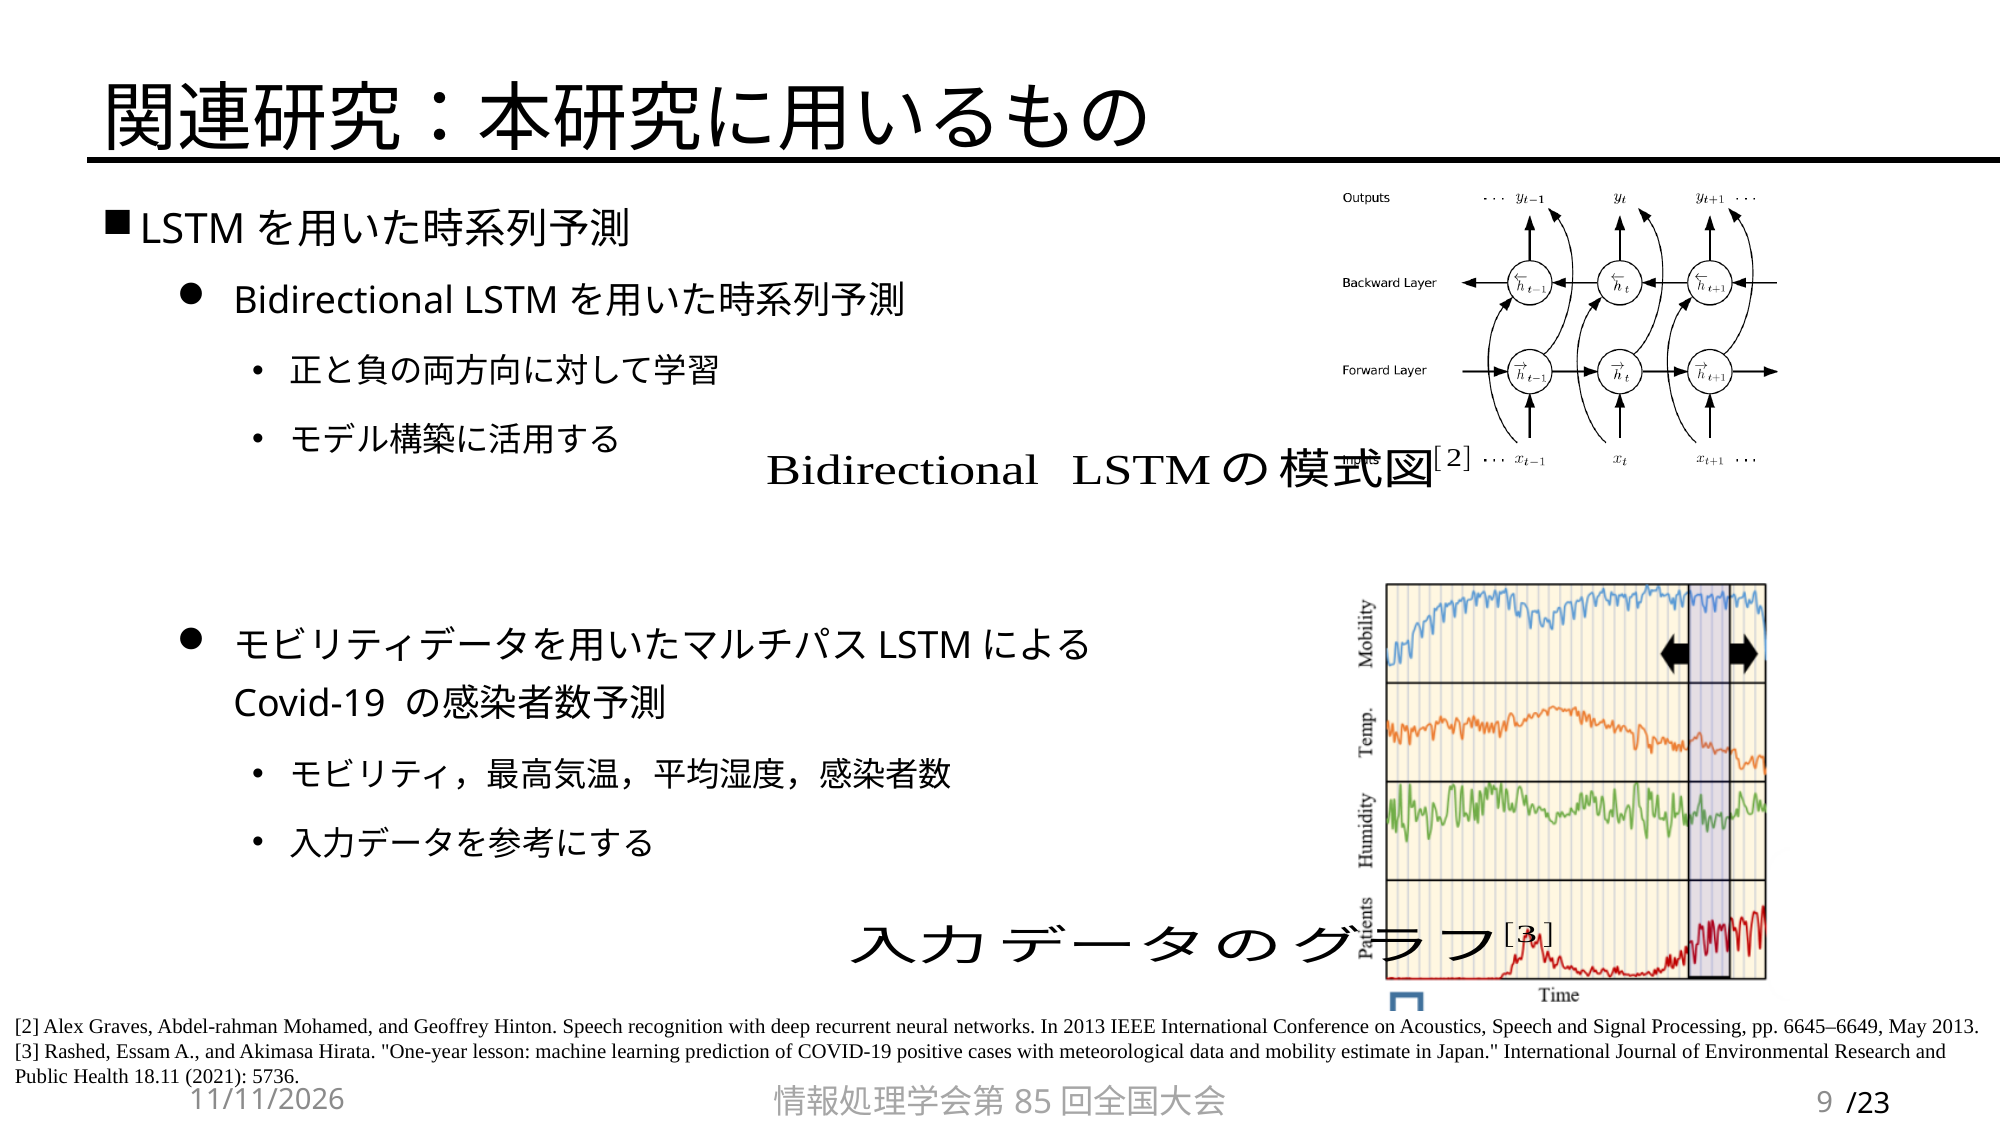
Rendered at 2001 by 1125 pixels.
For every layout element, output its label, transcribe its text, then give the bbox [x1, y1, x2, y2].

title 関連研究：本研究に用いるもの [87, 55, 1913, 186]
list LSTMを用いた時系列予測 Bidirectional LSTMを用いた時系列予測 正と負の両方向に対して学習 モデル構築に活用する モビリティデータを用いたマルチパスLSTMによる Covid-19 の感染者数予測 モビリティ，最高気温，平均湿度，感染者数 入力データを参考にする [87, 186, 1913, 1005]
picture [1332, 184, 1788, 481]
footer 情報処理学会第85回全国大会 [568, 1096, 1398, 1125]
picture [1332, 562, 1812, 1011]
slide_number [42, 1070, 493, 1125]
slide_number 9 [1398, 1073, 1849, 1125]
text_box [2] Alex Graves, Abdel-rahman Mohamed, and Geoffrey Hinton. Speech recognition with deep recurrent neural networks. In 2013 IEEE International Conference on Acoustics, Speech and Signal Processing, pp. 6645–6649, May 2013. [3] Rashed, Essam A., and Akimasa Hirata. "One-year lesson: machine learning prediction of COVID-19 positive cases with meteorological data and mobility estimate in Japan." International Journal of Environmental Research and Public Health 18.11 (2021): 5736. [0, 1005, 2000, 1096]
